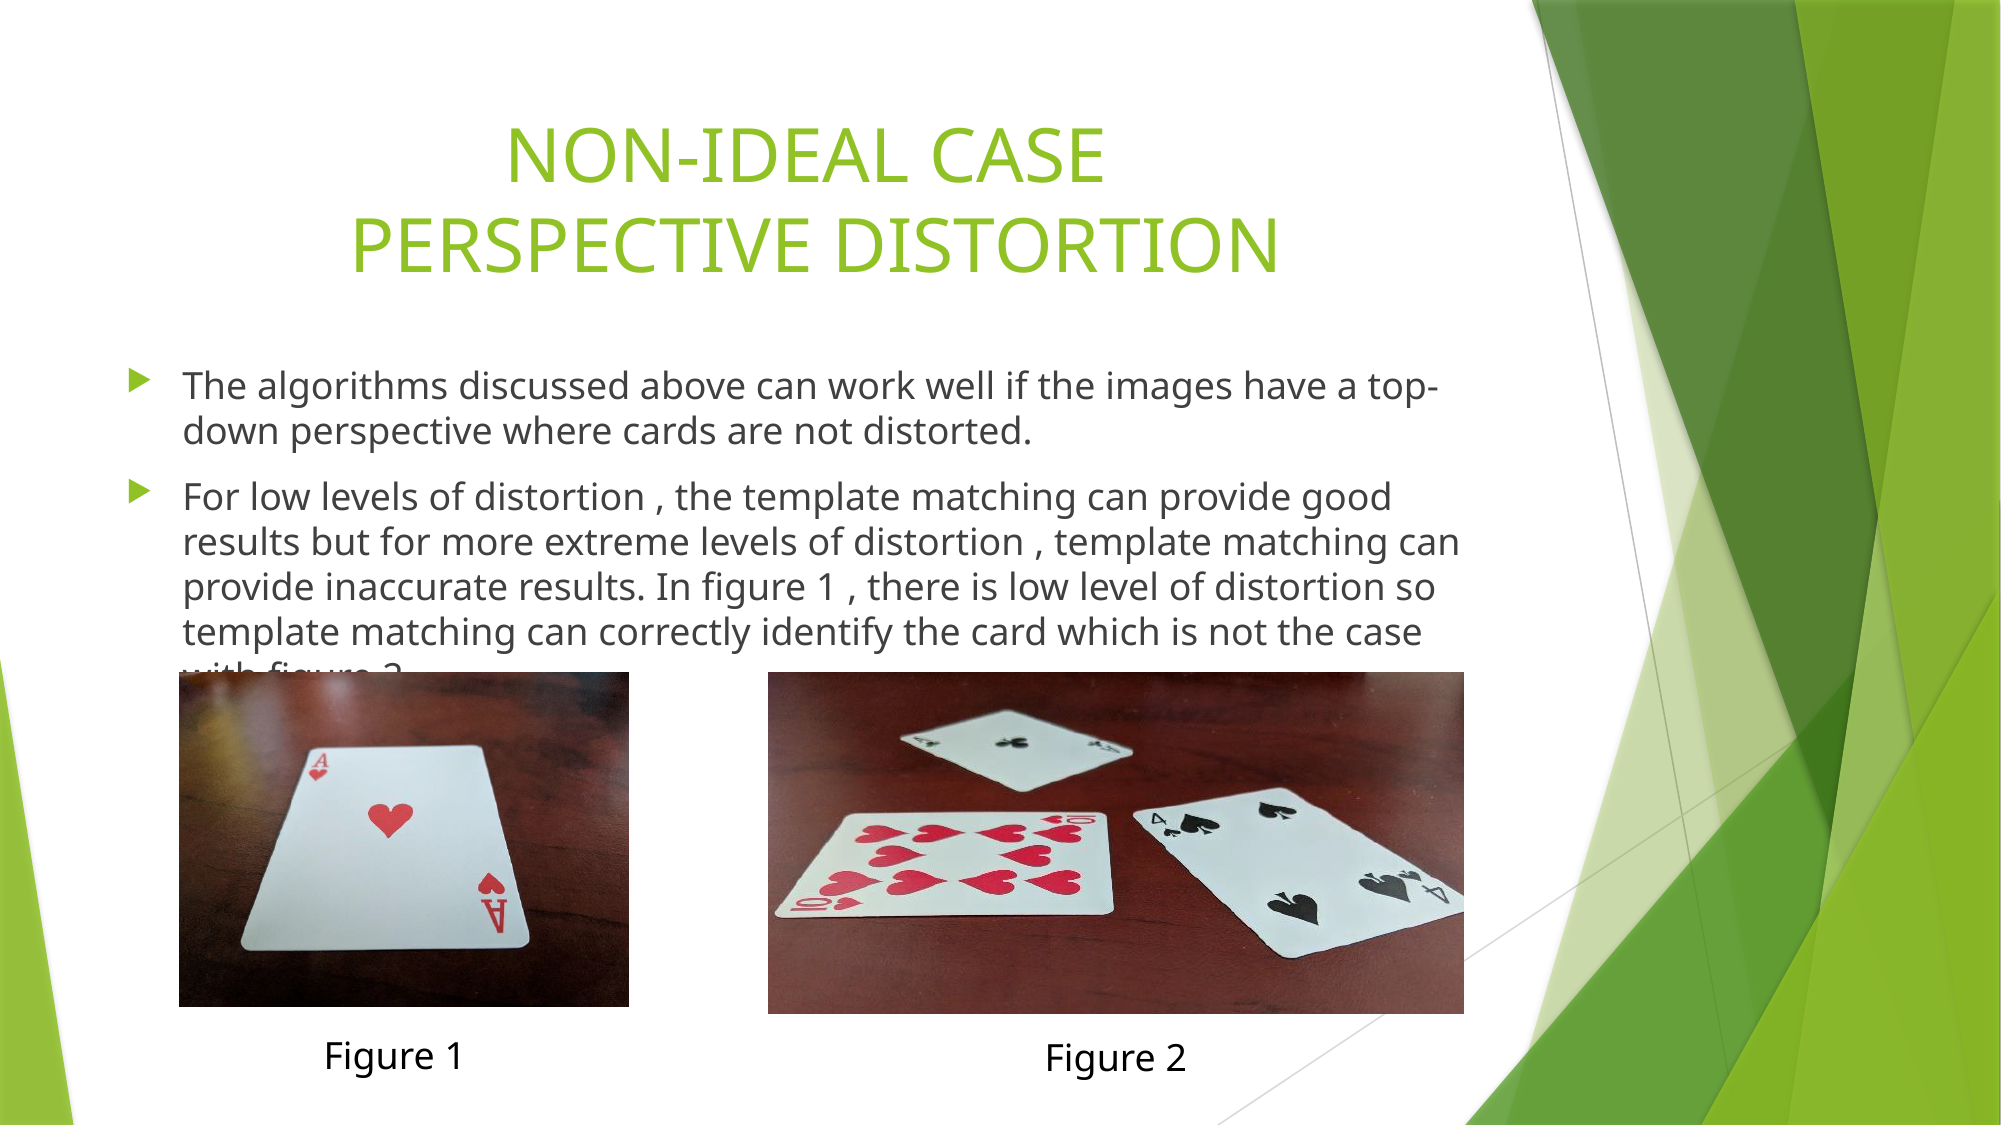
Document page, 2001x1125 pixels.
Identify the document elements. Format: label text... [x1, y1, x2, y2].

text_box Figure 2 [1029, 1026, 1203, 1086]
picture [179, 672, 630, 1007]
picture [767, 672, 1464, 1015]
list The algorithms discussed above can work well if the images have a top-down perspective where cards are not distorted. For low levels of distortion , the template matching can provide good results but for more extreme levels of distortion , template matching can provide inaccurate results. In figure 1 , there is low level of distortion so template matching can correctly identify the card which is not the case with figure 2. [111, 354, 1522, 1099]
text_box Figure 1 [308, 1024, 481, 1085]
title NON-IDEAL CASE PERSPECTIVE DISTORTION [111, 99, 1522, 317]
